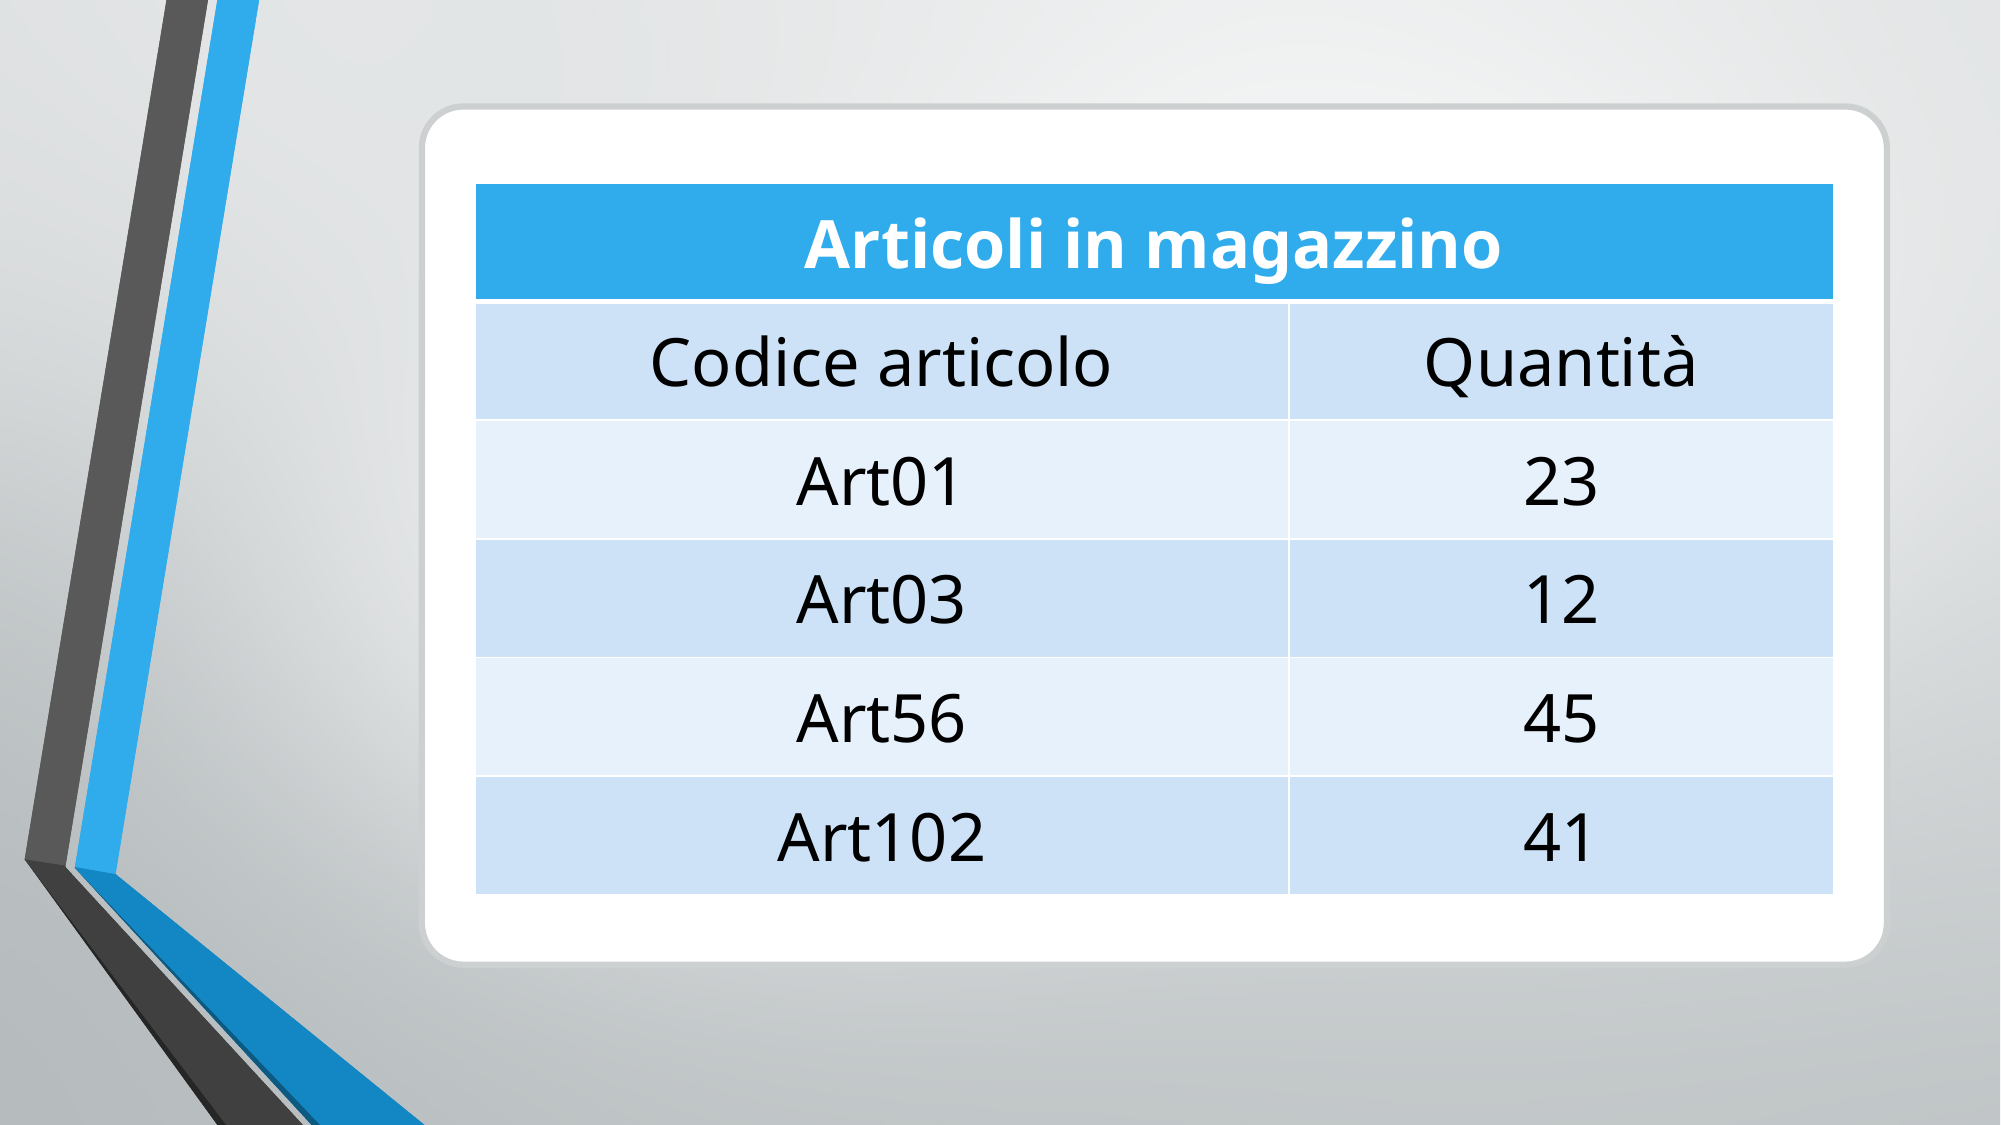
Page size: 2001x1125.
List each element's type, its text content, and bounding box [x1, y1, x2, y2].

table_header Articoli in magazzino [476, 184, 1833, 299]
table_cell 41 [1290, 777, 1833, 894]
table_cell 45 [1290, 658, 1833, 775]
table_cell Quantità [1290, 304, 1833, 419]
text_box [425, 105, 1889, 967]
table_cell 23 [1290, 421, 1833, 538]
table_cell Art01 [476, 421, 1288, 538]
table_cell 12 [1290, 540, 1833, 657]
table_cell Codice articolo [476, 304, 1288, 419]
table_cell Art03 [476, 540, 1288, 657]
table_cell Art102 [476, 777, 1288, 894]
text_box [24, 0, 425, 1125]
table_cell Art56 [476, 658, 1288, 775]
